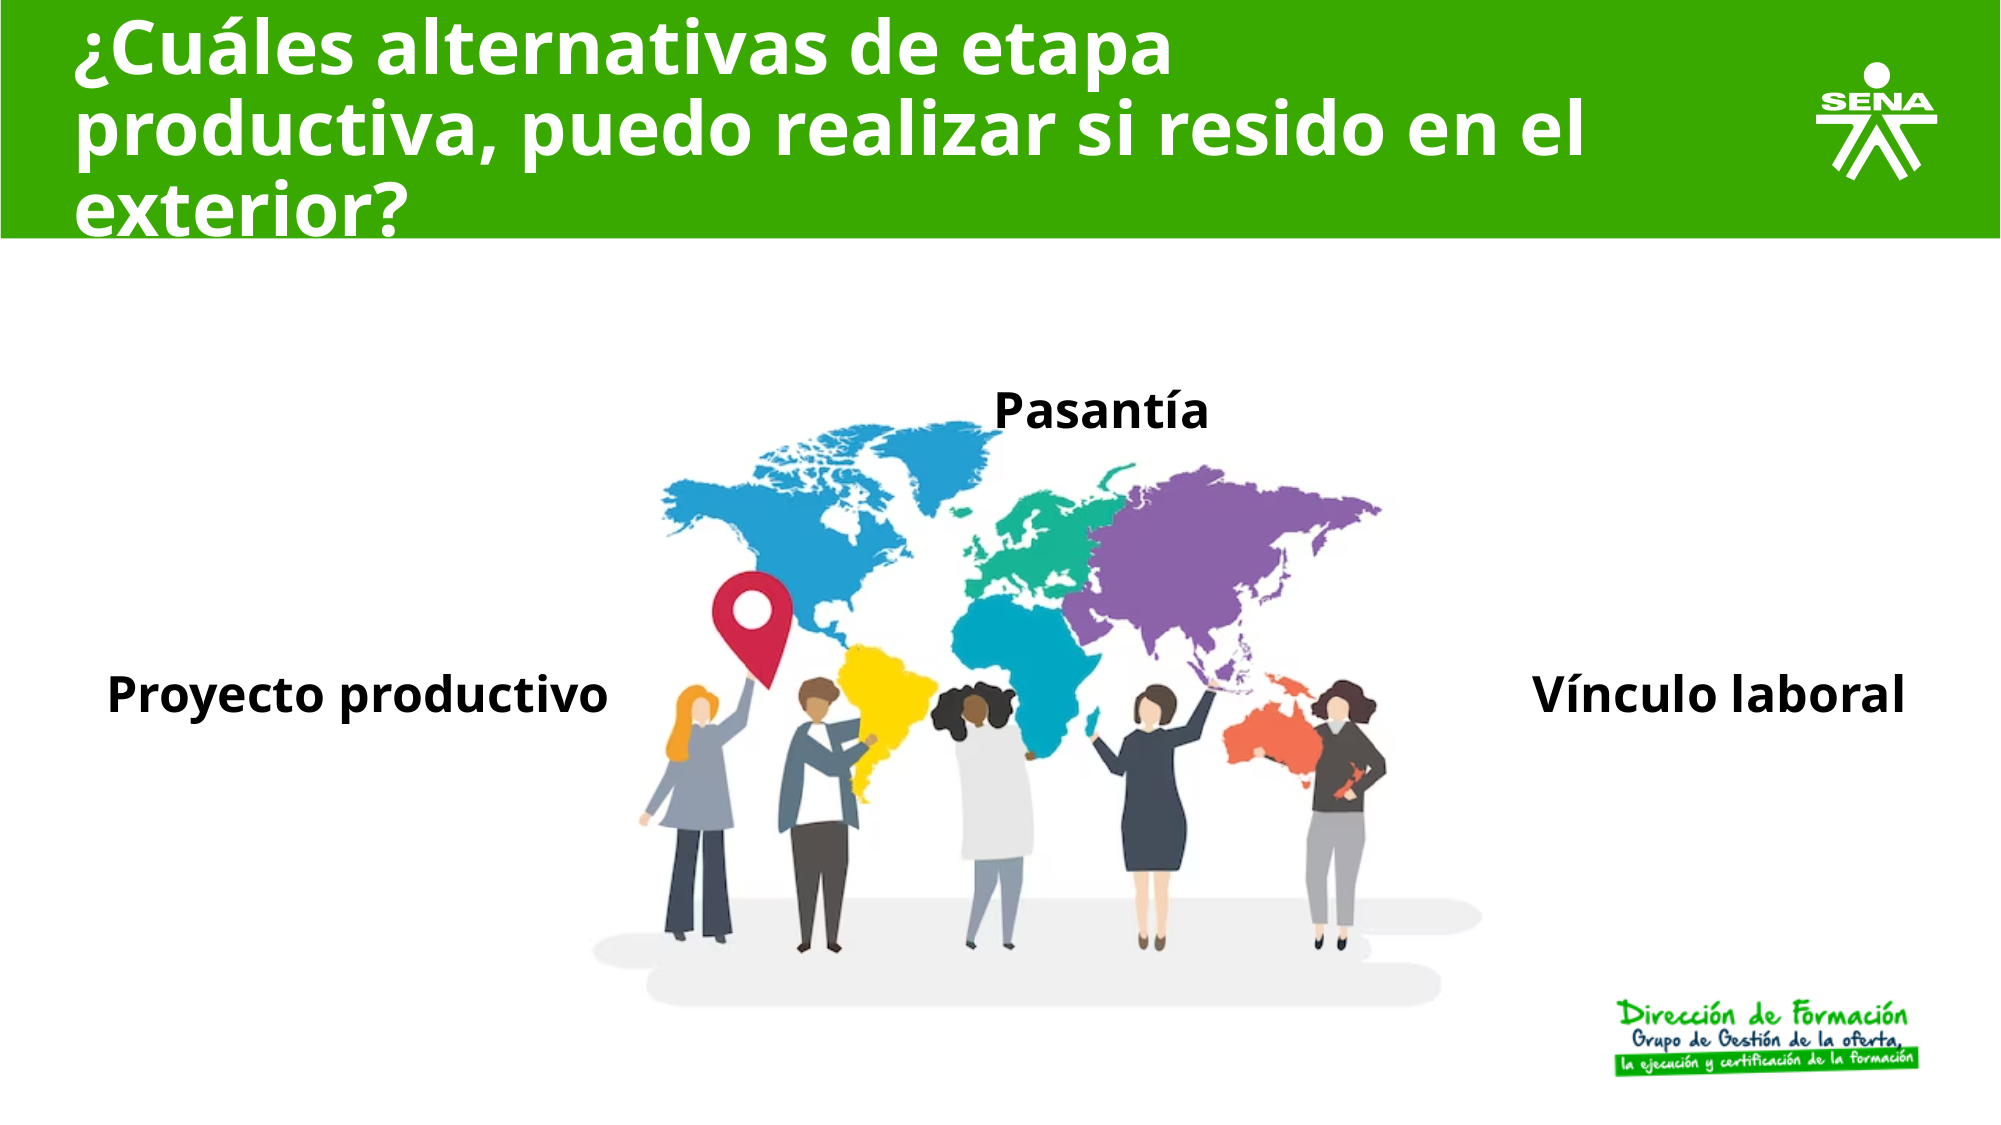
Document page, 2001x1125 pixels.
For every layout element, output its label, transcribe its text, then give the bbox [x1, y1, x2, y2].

text_box Vínculo laboral [1604, 654, 1968, 730]
picture [0, 0, 2001, 1125]
title ¿Cuáles alternativas de etapa productiva, puedo realizar si resido en el exterior? [58, 22, 1784, 240]
text_box Proyecto productivo [91, 654, 516, 730]
